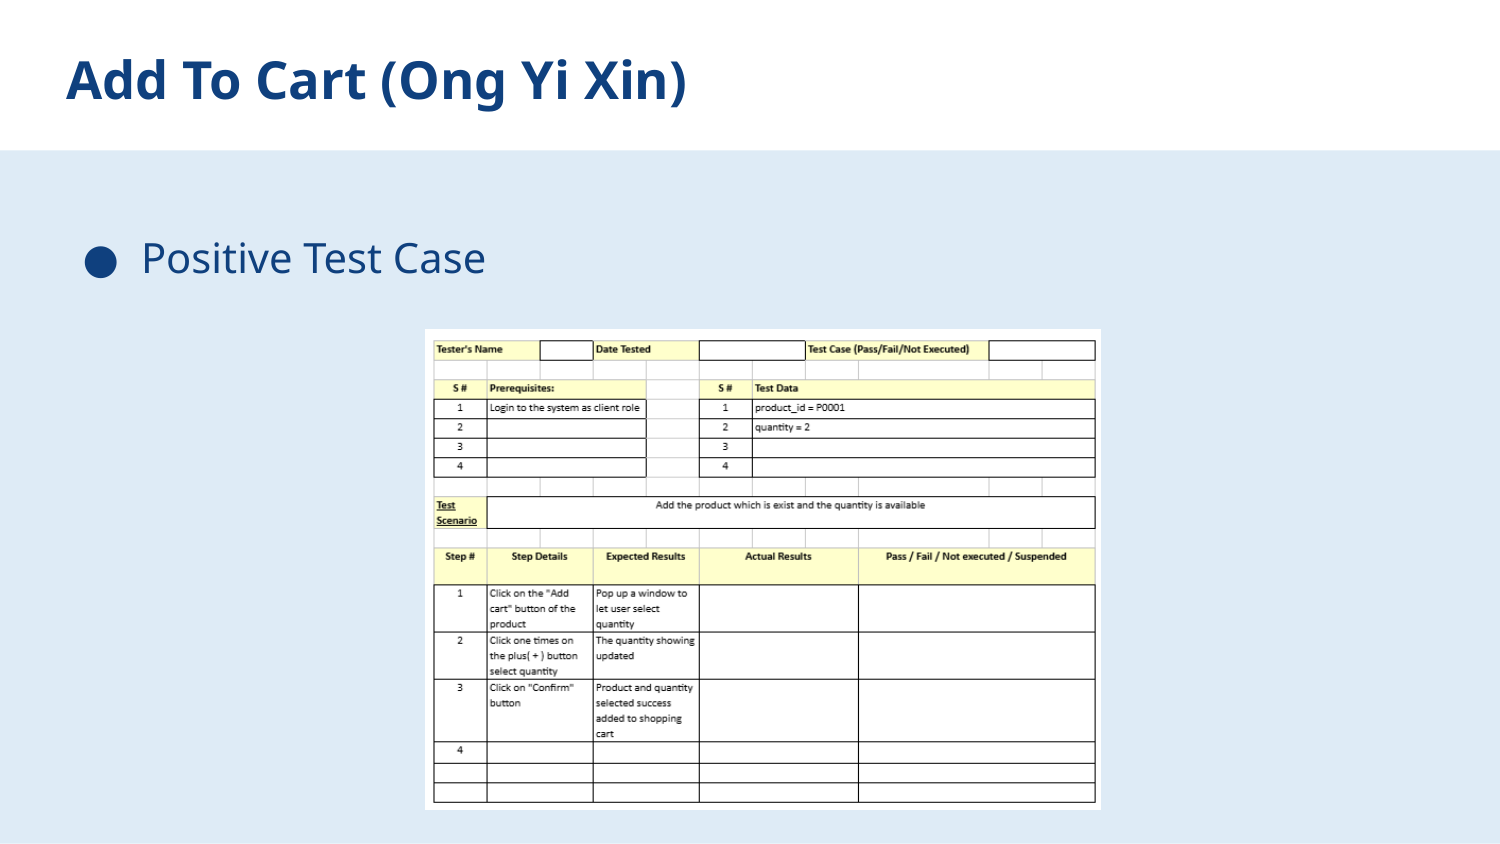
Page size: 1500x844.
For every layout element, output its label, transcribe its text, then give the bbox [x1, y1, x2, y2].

list Positive Test Case [51, 216, 1449, 778]
title Add To Cart (Ong Yi Xin) [51, 31, 1449, 126]
picture [425, 329, 1101, 810]
text_box [0, 150, 1500, 844]
